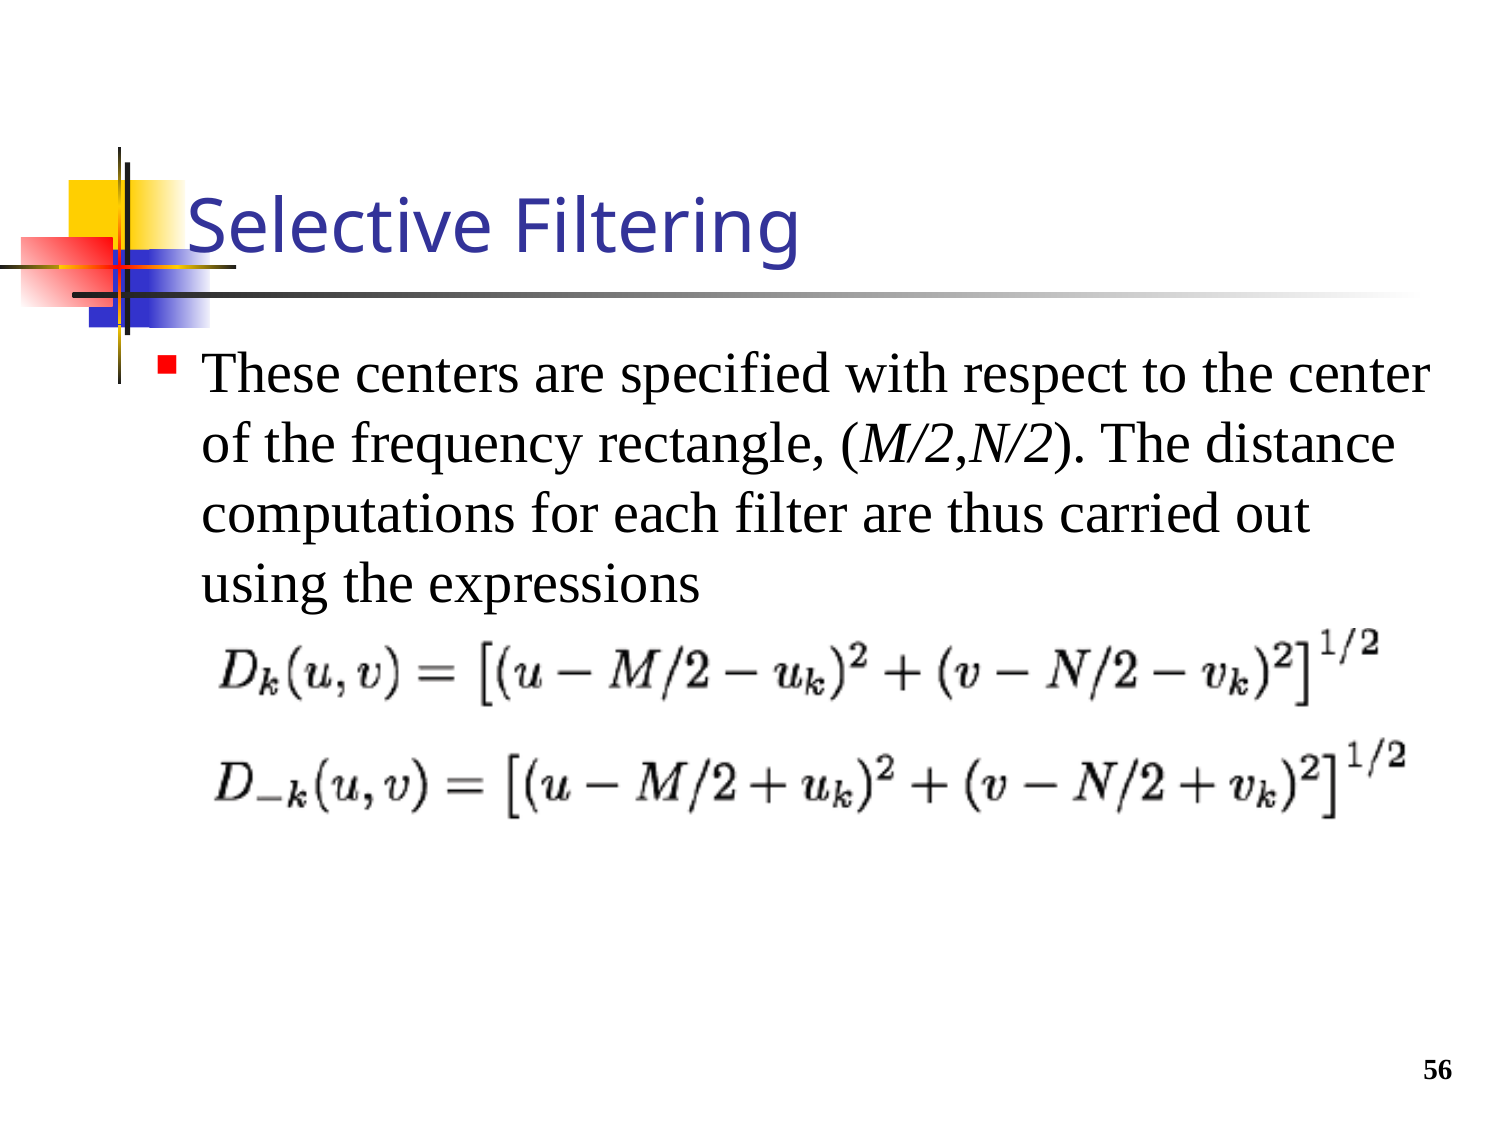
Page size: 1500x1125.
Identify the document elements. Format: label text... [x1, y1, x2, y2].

list These centers are specified with respect to the center of the frequency rectangle, (M/2,N/2). The distance computations for each filter are thus carried out using the expressions [64, 326, 1453, 1093]
picture [206, 627, 1412, 835]
text_box 56 [1155, 1042, 1468, 1118]
title Selective Filtering [170, 34, 1459, 276]
